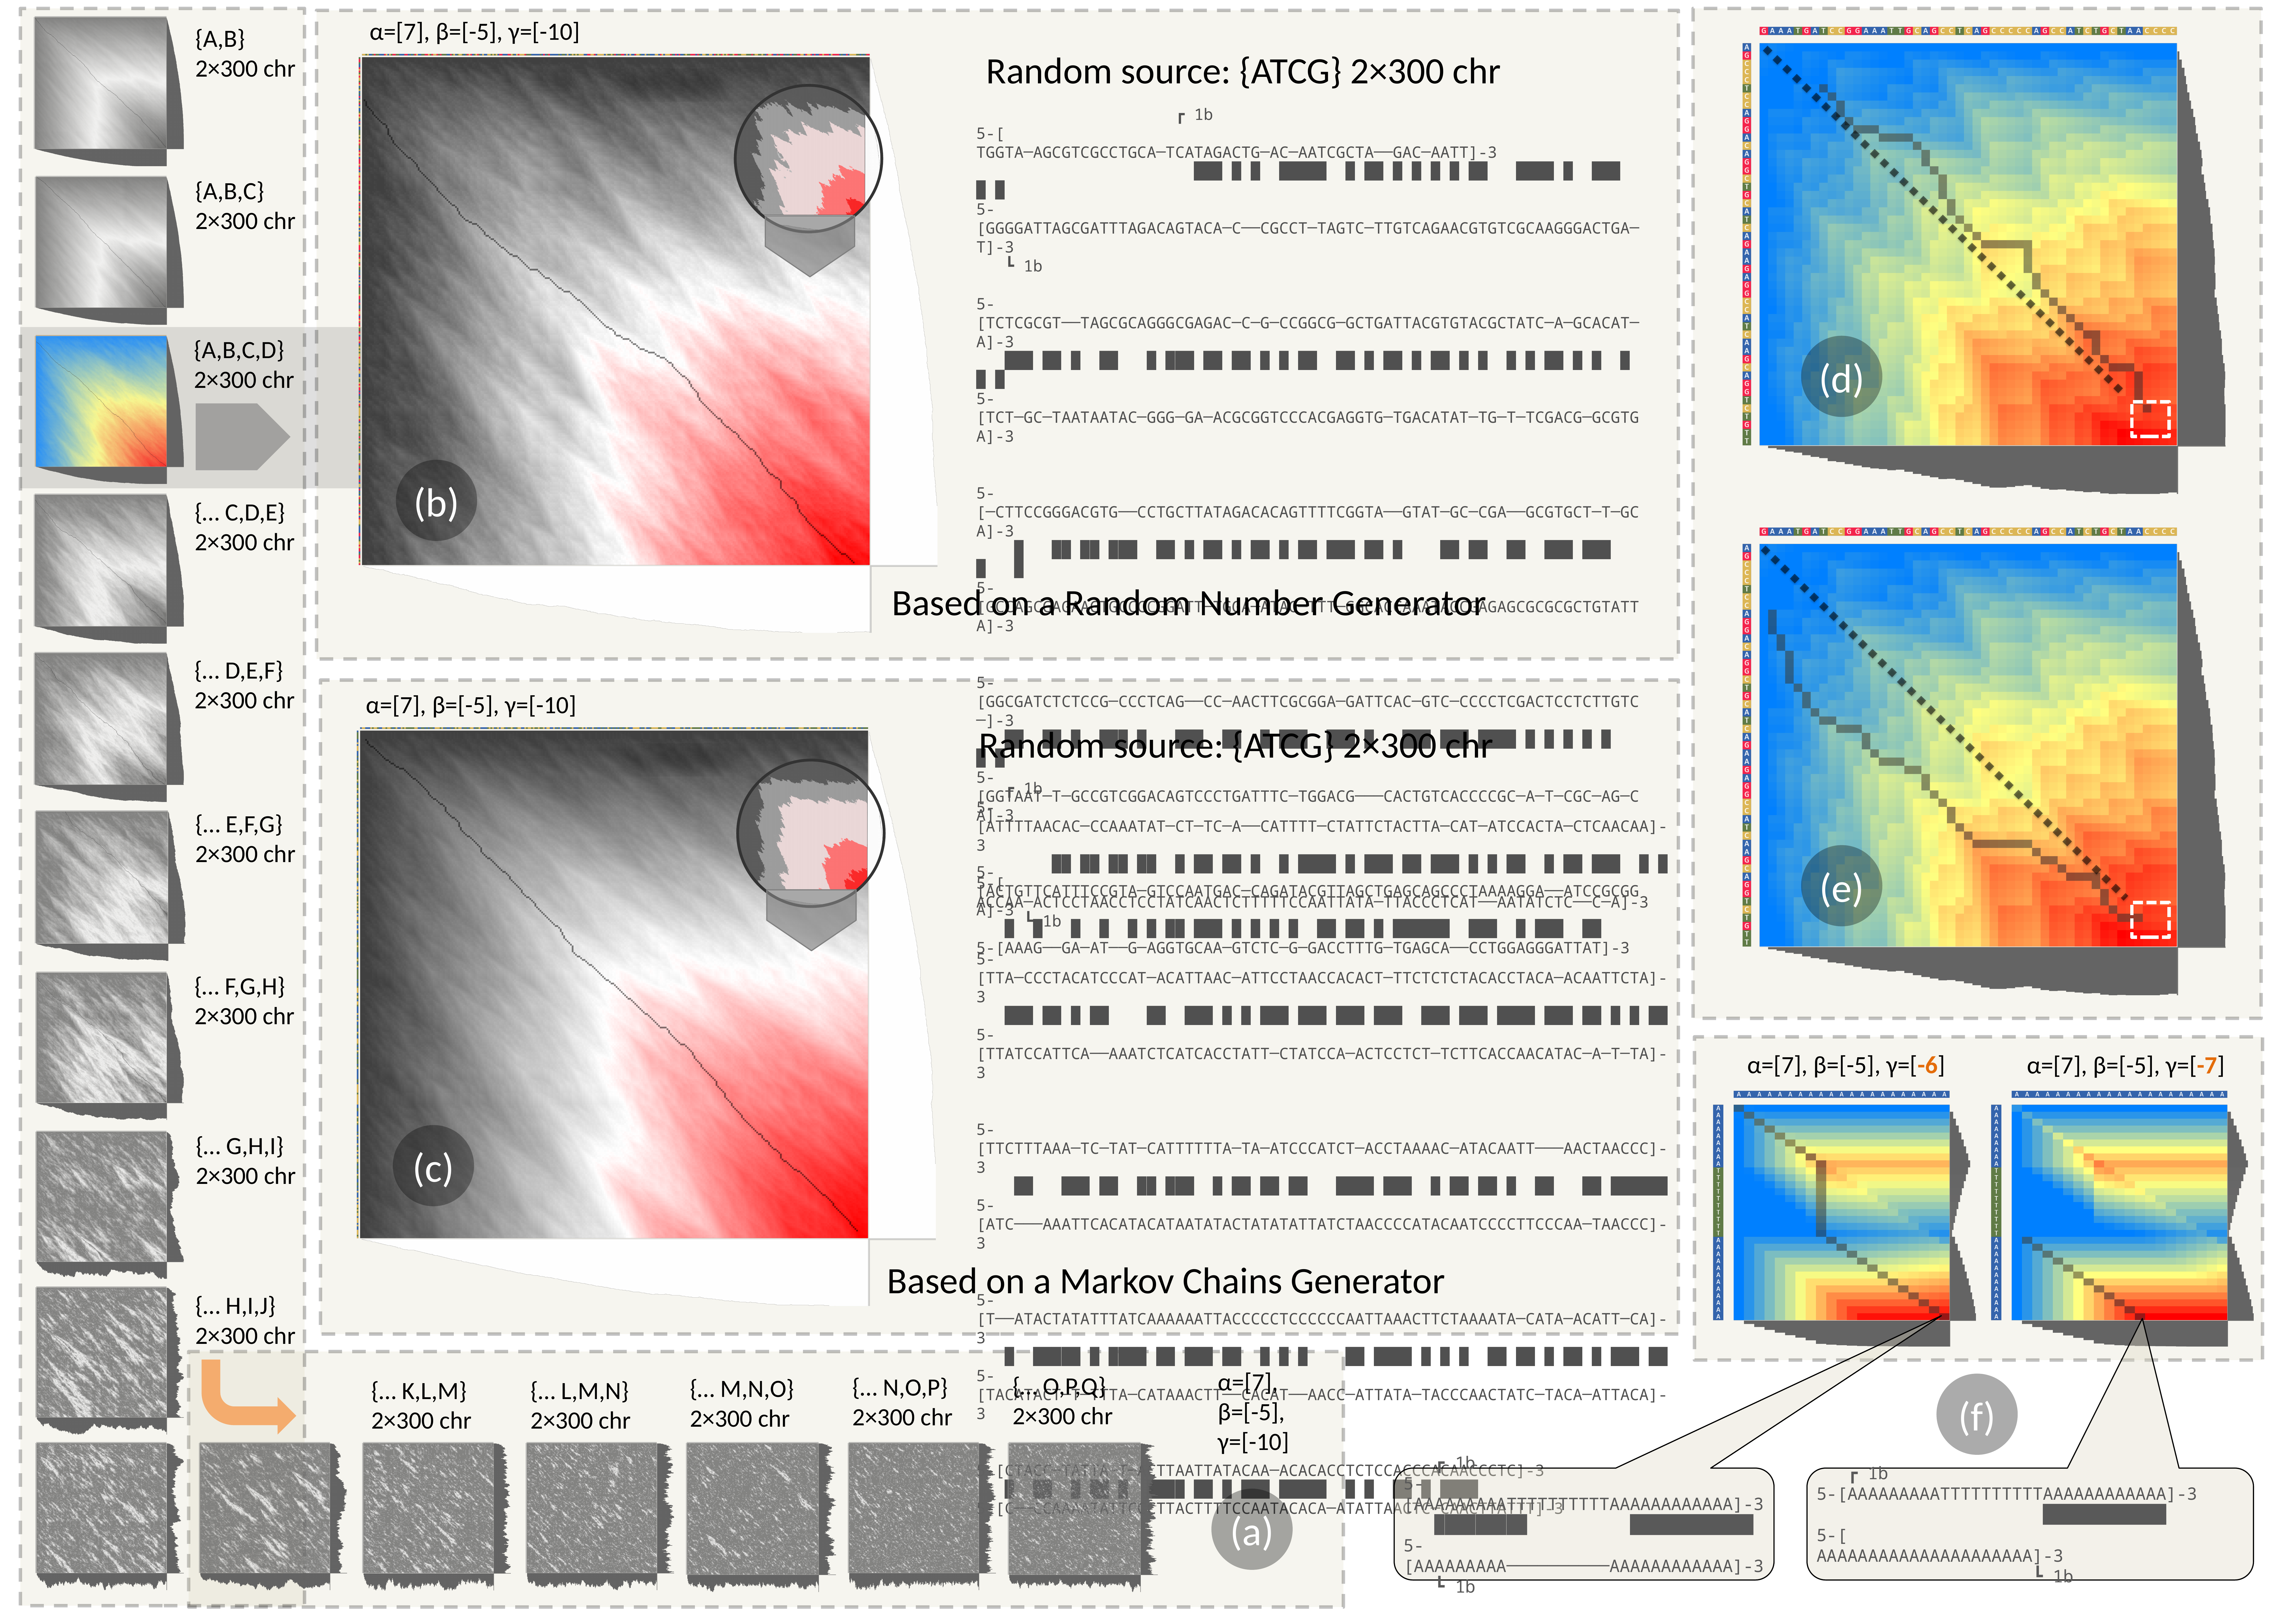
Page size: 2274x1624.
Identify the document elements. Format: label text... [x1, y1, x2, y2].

picture [1008, 1442, 1158, 1592]
text_box (f) [1936, 1373, 2018, 1456]
text_box α=[7], β=[-5], γ=[-6] [1743, 1046, 1949, 1080]
picture [35, 972, 184, 1120]
text_box {… M,N,O} 2×300 chr [686, 1370, 804, 1434]
picture [357, 727, 936, 1306]
text_box ┏ 1b 5-[AAAAAAAAATTTTTTTTTTAAAAAAAAAAAA]-3 ████████████ 5-[ AAAAAAAAAAAAAAAAAAAAA]-3 ┗ 1b [1806, 1349, 2254, 1581]
picture [362, 1442, 511, 1591]
text_box [305, 326, 316, 489]
text_box [188, 1351, 1344, 1607]
picture [35, 1442, 184, 1590]
text_box [1652, 679, 1679, 1335]
text_box {… D,E,F} 2×300 chr [190, 652, 299, 716]
text_box Based on a Markov Chains Generator [937, 1254, 1450, 1303]
text_box Random source: {ATCG} 2×300 chr [975, 718, 1498, 767]
text_box {… L,M,N} 2×300 chr [527, 1372, 639, 1436]
picture [34, 16, 184, 166]
picture [34, 652, 184, 802]
text_box {… C,D,E} 2×300 chr [191, 494, 299, 558]
picture [199, 1442, 347, 1590]
text_box α=[7], β=[-5], γ=[-7] [2023, 1047, 2229, 1081]
text_box ┏ 1b 5-[ TGGTA─AGCGTCGCCTGCA─TCATAGACTG─AC─AATCGCTA──GAC─AATT]-3 ███ █ █ █████ █ ██ █ █ █ █ ██ ████ █ ███ █ █ 5-[GGGGATTAGCGATTTAGACAGTACA─C──CGCCT─TAGTC─TTGTCAGAACGTGTCGCAAGGGACTGA─T]-3 ┗ 1b 5-[TCTCGCGT──TAGCGCAGGGCGAGAC─C─G─CCGGCG─GCTGATTACGTGTACGCTATC─A─GCACAT─A]-3 ███ ██ █ ██ █ ███ ██ ██ █ █ ██ ██ █ ██ █ ██ █ █ █ █ ██ █ █ █ █ █ 5-[TCT─GC─TAATAATAC─GGG─GA─ACGCGGTCCCACGAGGTG─TGACATAT─TG─T─TCGACG─GCGTGA]-3 5-[─CTTCCGGGACGTG──CCTGCTTATAGACACAGTTTTCGGTA──GTAT─GC─CGA──GCGTGCT─T─GCA]-3 █ ██ ██ ███ ██ █ ██ █ ██ █ ██ ███ ██ █ ██ ██ ██ ███ ███ █ █ 5-[GCCAGCGAGAAGTGCCCCGGATT─TGGA─ATAG─TTT─GGCACCAAATAGCGAGAGCGCGCGCTGTATTA]-3 5-[GGCGATCTCTCCG─CCCTCAG──CC─AACTTCGCGGA─GATTCAC─GTC─CCCCTCGACTCCTCTTGTC─]-3 ██ ██ █ ███ █ ███ ██ █ ███ ███ █ ███ ███ ████ █ █ █ █ █ █ █ 5-[GGTAAT─T─GCCGTCGGACAGTCCCTGATTTC─TGGACG───CACTGTCACCCCGC─A─T─CGC─AG─CA]-3 5-[ACTGTTCATTTCCGTA─GTCCAATGAC─CAGATACGTTAGCTGAGCAGCCCTAAAAGGA──ATCCGCGGA]-3 █ █ █ █ █ █ ██ ███ █ █ █ █ ██ ██ █ ██████ ███ █ ███ ██ 5-[AAAG──GA─AT──G─AGGTGCAA─GTCTC─G─GACCTTTG─TGAGCA──CCTGGAGGGATTAT]-3 [972, 102, 1652, 959]
text_box {… E,F,G} 2×300 chr [191, 806, 300, 869]
text_box {… F,G,H} 2×300 chr [190, 968, 299, 1031]
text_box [1763, 548, 2126, 898]
text_box {A,B,C} 2×300 chr [191, 172, 300, 236]
text_box ┏ 1b 5-[AAAAAAAAATTTTTTTTTTAAAAAAAAAAAA]-3 █████████ ████████████ 5-[AAAAAAAAA──────────AAAAAAAAAAAA]-3 ┗ 1b [1393, 1349, 1893, 1581]
picture [1743, 27, 2226, 494]
picture [35, 176, 184, 325]
text_box (a) [1211, 1488, 1293, 1571]
picture [1713, 1091, 1976, 1347]
text_box [195, 403, 291, 471]
picture [35, 335, 184, 484]
picture [686, 1442, 836, 1592]
text_box [20, 8, 305, 1606]
text_box α=[7], β=[-5], γ=[-10] [1214, 1364, 1295, 1457]
text_box {… H,I,J} 2×300 chr [191, 1287, 300, 1351]
text_box [1694, 1036, 2263, 1361]
picture [848, 1442, 996, 1590]
text_box [316, 10, 1679, 660]
picture [35, 1286, 184, 1435]
text_box {A,B,C,D} 2×300 chr [190, 331, 299, 395]
text_box [201, 1359, 297, 1435]
text_box [320, 679, 972, 1335]
text_box {… O,P,Q} 2×300 chr [1008, 1368, 1117, 1431]
text_box {A,B} 2×300 chr [191, 20, 300, 84]
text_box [1765, 48, 2125, 395]
text_box Random source: {ATCG} 2×300 chr [982, 44, 1505, 93]
text_box [1693, 8, 2262, 1019]
text_box {… K,L,M} 2×300 chr [367, 1372, 477, 1436]
text_box α=[7], β=[-5], γ=[-10] [365, 13, 584, 47]
picture [35, 810, 185, 961]
picture [526, 1442, 674, 1590]
picture [1991, 1091, 2254, 1347]
picture [1743, 528, 2226, 995]
text_box {… G,H,I} 2×300 chr [192, 1127, 300, 1191]
text_box {… N,O,P} 2×300 chr [848, 1369, 958, 1433]
text_box ┏ 1b 5-[ATTTTAACAC─CCAAATAT─CT─TC─A──CATTTT─CTATTCTACTTA─CAT─ATCCACTA─CTCAACAA]-3 ██ ██ ██ ██ █ ██ ██ █ █ ████ █ ███ ██ ███ █ █ ██ █ ██ ███ █ █ 5-[ ACCAA─ACTCCTAACCTCCTATCAACTCTTTTTCCAATTATA─TTACCCTCAT──AATATCTC──C─A]-3 ┗ 1b 5-[TTA─CCCTACATCCCAT─ACATTAAC─ATTCCTAACCACACT─TTCTCTCTACACCTACA─ACAATTCTA]-3 ███ ██ █ ██ ██ ███ █ █ ███ ███ ███ ███ ███ ███ ████ ███ ██ █ █ ██ 5-[TTATCCATTCA──AAATCTCATCACCTATT─CTATCCA─ACTCCTCT─TCTTCACCAACATAC─A─T─TA]-3 5-[TTCTTTAAA─TC─TAT─CATTTTTTA─TA─ATCCCATCT─ACCTAAAAC─ATACAATT───AACTAACCC]-3 ██ ███ ██ ██ ███ █ ██ ██ ██ ████ ███ █ ██ ██ █ ██ ██ ██████ 5-[ATC───AAATTCACATACATAATATACTATATATTATCTAACCCCATACAATCCCCTTCCCAA─TAACCC]-3 5-[T──ATACTATATTTATCAAAAAATTACCCCCTCCCCCCAATTAAACTTCTAAAATA─CATA─ACATT─CA]-3 █ █████ █ ████ ██ ███ ██ █ █ █ ██ ████ █ █ █ ██ ██ █ ██ █ ███ ██ 5-[TACATACT─T─TTTA─CATAAACTT──CACAT──AACC─ATTATA─TACCCAACTATC─TACA─ATTACA]-3 5-[CTACC─TATTA─T─ACTTAATTATACAA─ACACACCTCTCCACCCACAACCCTC]-3 █ ██ █ ██ █ ████ ██ █ ███ █████ █ █ ██ █ ████ 5-[C──CCAAAATATTCCCTTACTTTTCCAATACACA─ATATTAACTC─CAACTTATTT]-3 [972, 776, 1673, 1519]
picture [35, 1131, 184, 1279]
picture [358, 54, 937, 633]
picture [34, 494, 184, 644]
text_box Based on a Random Number Generator [939, 576, 1499, 625]
text_box α=[7], β=[-5], γ=[-10] [362, 686, 581, 720]
